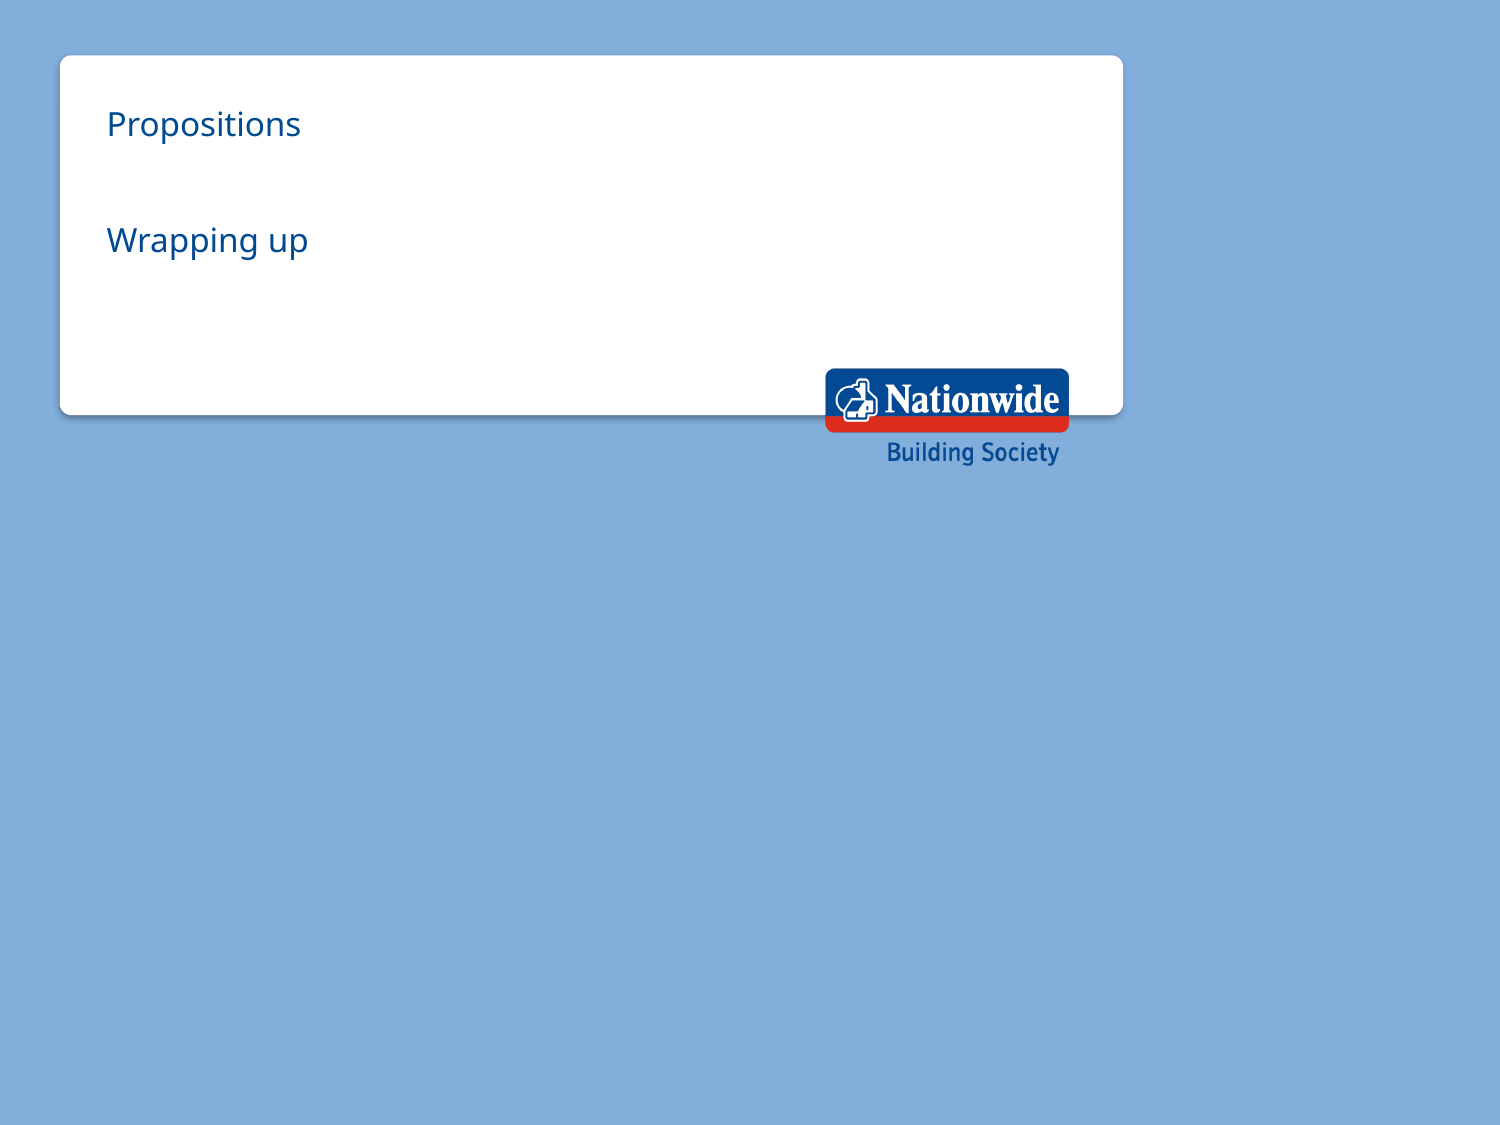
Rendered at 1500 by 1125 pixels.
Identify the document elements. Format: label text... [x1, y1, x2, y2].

title Propositions [106, 111, 1037, 210]
subtitle Wrapping up [106, 227, 917, 347]
